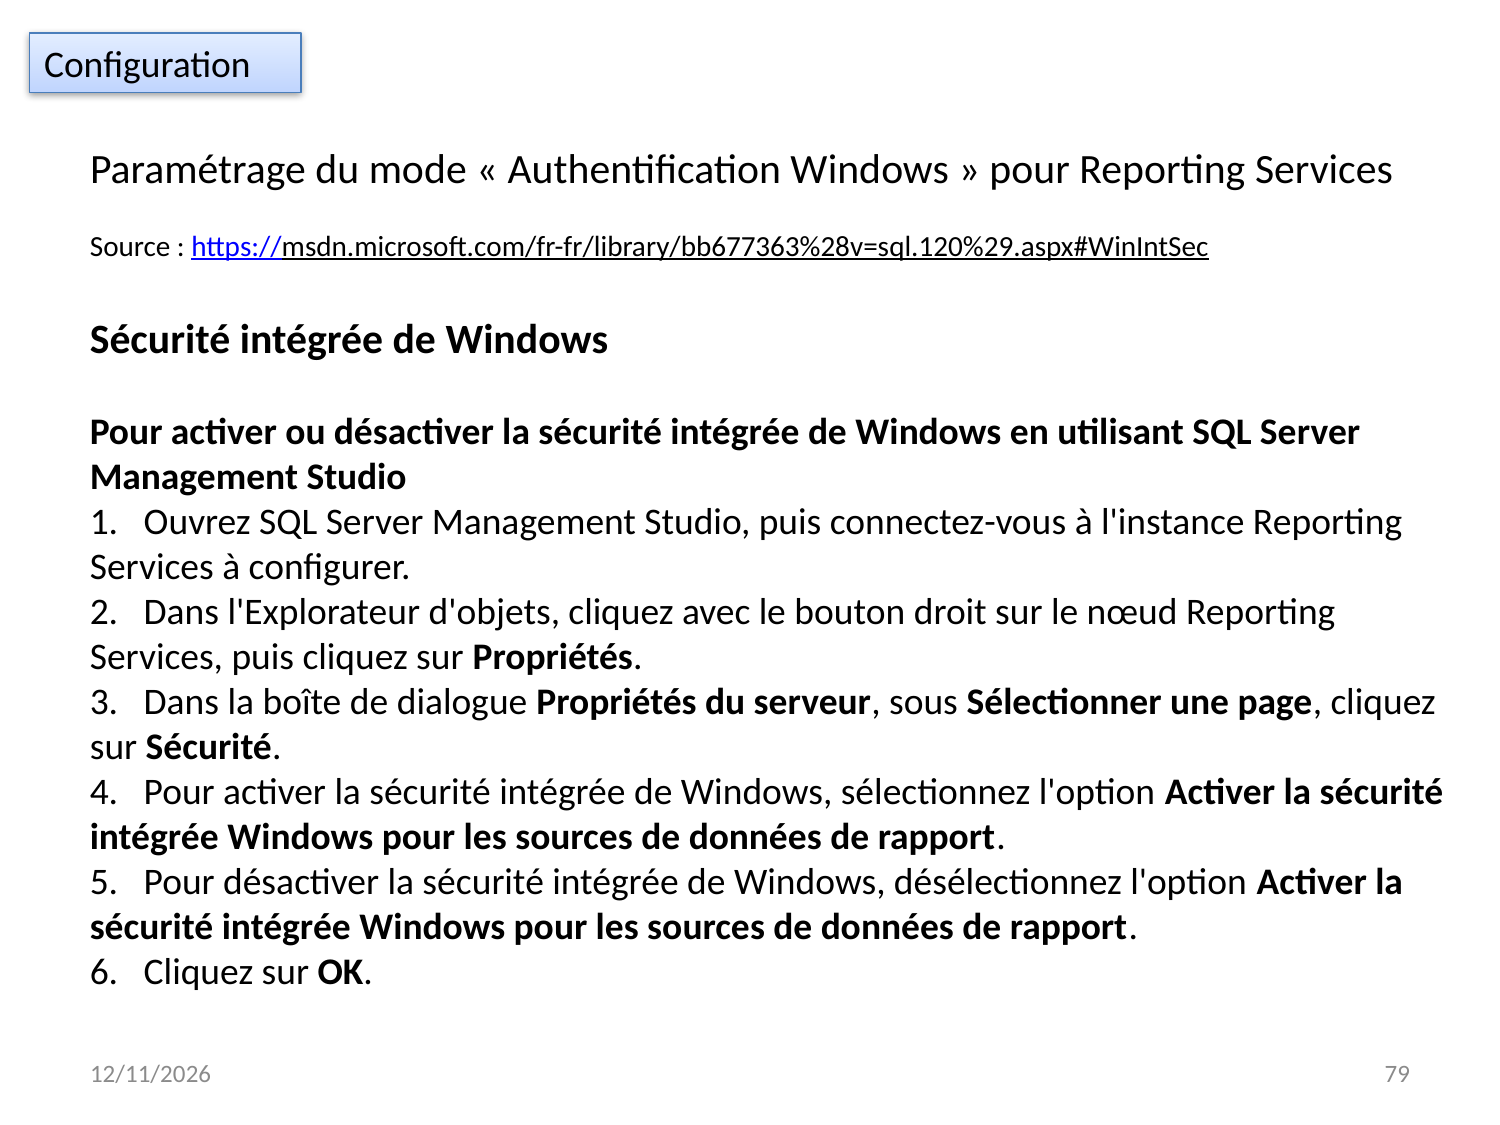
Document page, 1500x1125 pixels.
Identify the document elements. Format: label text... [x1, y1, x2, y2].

text_box Configuration [29, 32, 302, 93]
title Paramétrage du mode « Authentification Windows » pour Reporting Services [75, 126, 1425, 208]
text_box Source : https://msdn.microsoft.com/fr-fr/library/bb677363%28v=sql.120%29.aspx#WinIntSec Sécurité intégrée de Windows Pour activer ou désactiver la sécurité intégrée de Windows en utilisant SQL Server Management Studio Ouvrez SQL Server Management Studio, puis connectez-vous à l'instance Reporting Services à configurer. Dans l'Explorateur d'objets, cliquez avec le bouton droit sur le nœud Reporting Services, puis cliquez sur Propriétés. Dans la boîte de dialogue Propriétés du serveur, sous Sélectionner une page, cliquez sur Sécurité. Pour activer la sécurité intégrée de Windows, sélectionnez l'option Activer la sécurité intégrée Windows pour les sources de données de rapport. Pour désactiver la sécurité intégrée de Windows, désélectionnez l'option Activer la sécurité intégrée Windows pour les sources de données de rapport. Cliquez sur OK. [74, 219, 1478, 1000]
slide_number 79 [1074, 1042, 1425, 1103]
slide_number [75, 1042, 425, 1103]
